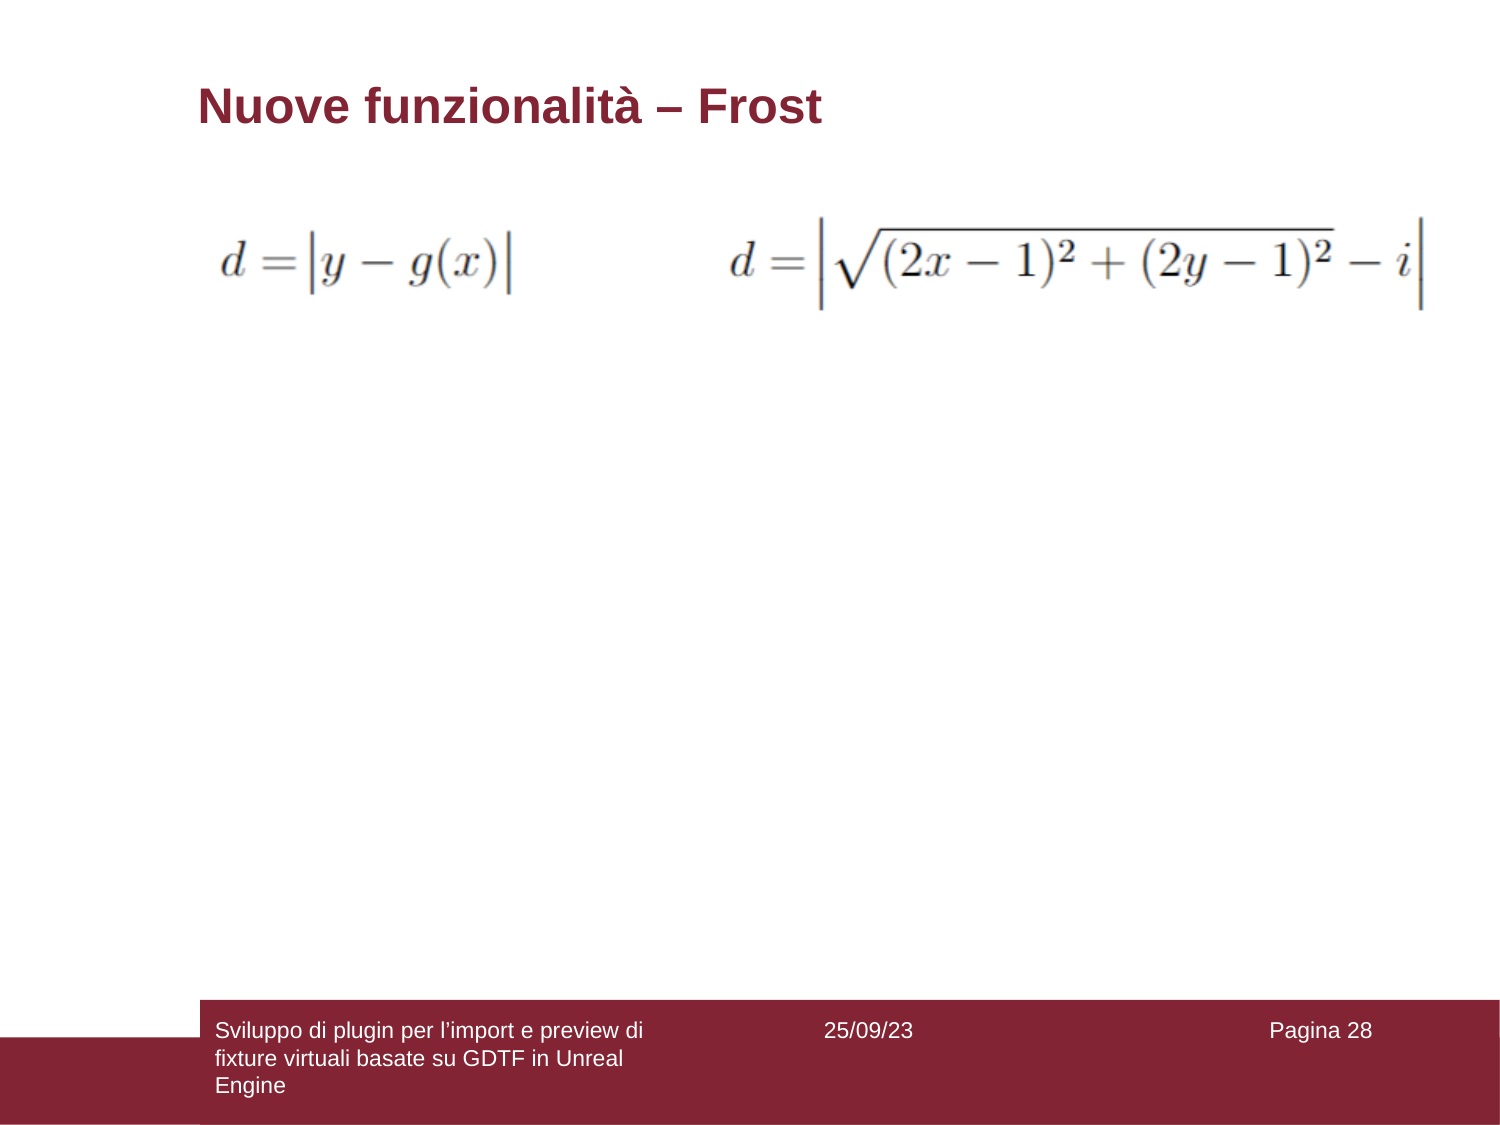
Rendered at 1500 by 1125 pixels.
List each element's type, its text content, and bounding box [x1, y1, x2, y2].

picture [199, 224, 538, 301]
text_box Pagina 28 [1074, 1008, 1388, 1084]
text_box [320, 103, 351, 141]
text_box Sviluppo di plugin per l’import e preview di fixture virtuali basate su GDTF in Unreal Engine [200, 1008, 675, 1106]
text_box 25/09/23 [712, 1008, 1025, 1084]
picture [720, 211, 1430, 320]
text_box Nuove funzionalità – Frost [183, 66, 1400, 197]
